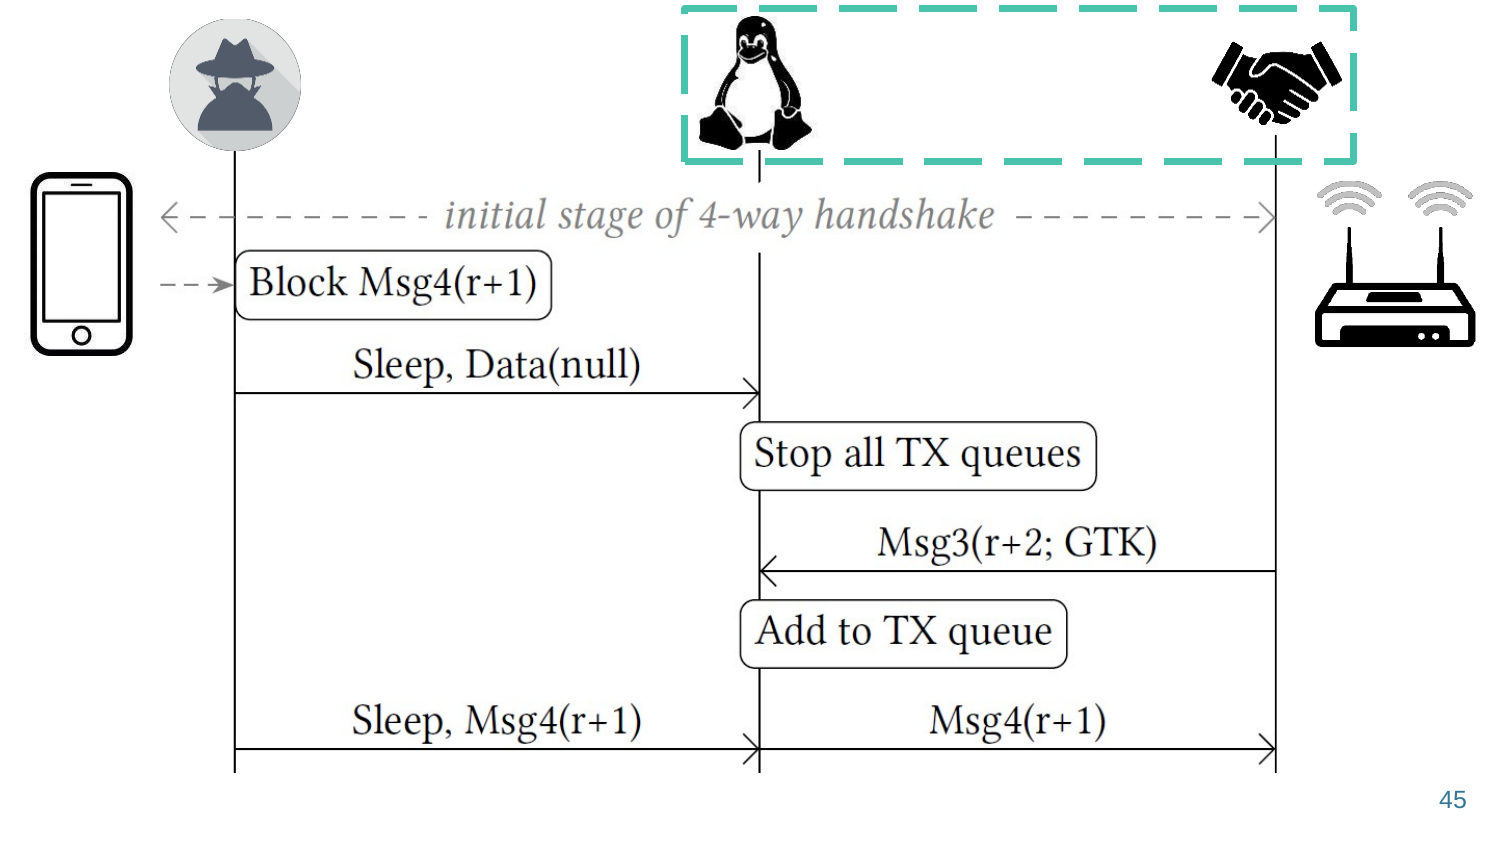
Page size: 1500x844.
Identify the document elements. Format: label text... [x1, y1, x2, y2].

text_box [169, 19, 301, 151]
text_box [24, 172, 136, 356]
text_box [160, 135, 1277, 773]
text_box [1310, 176, 1479, 352]
slide_number 45 [1434, 783, 1472, 844]
text_box [684, 8, 1354, 162]
